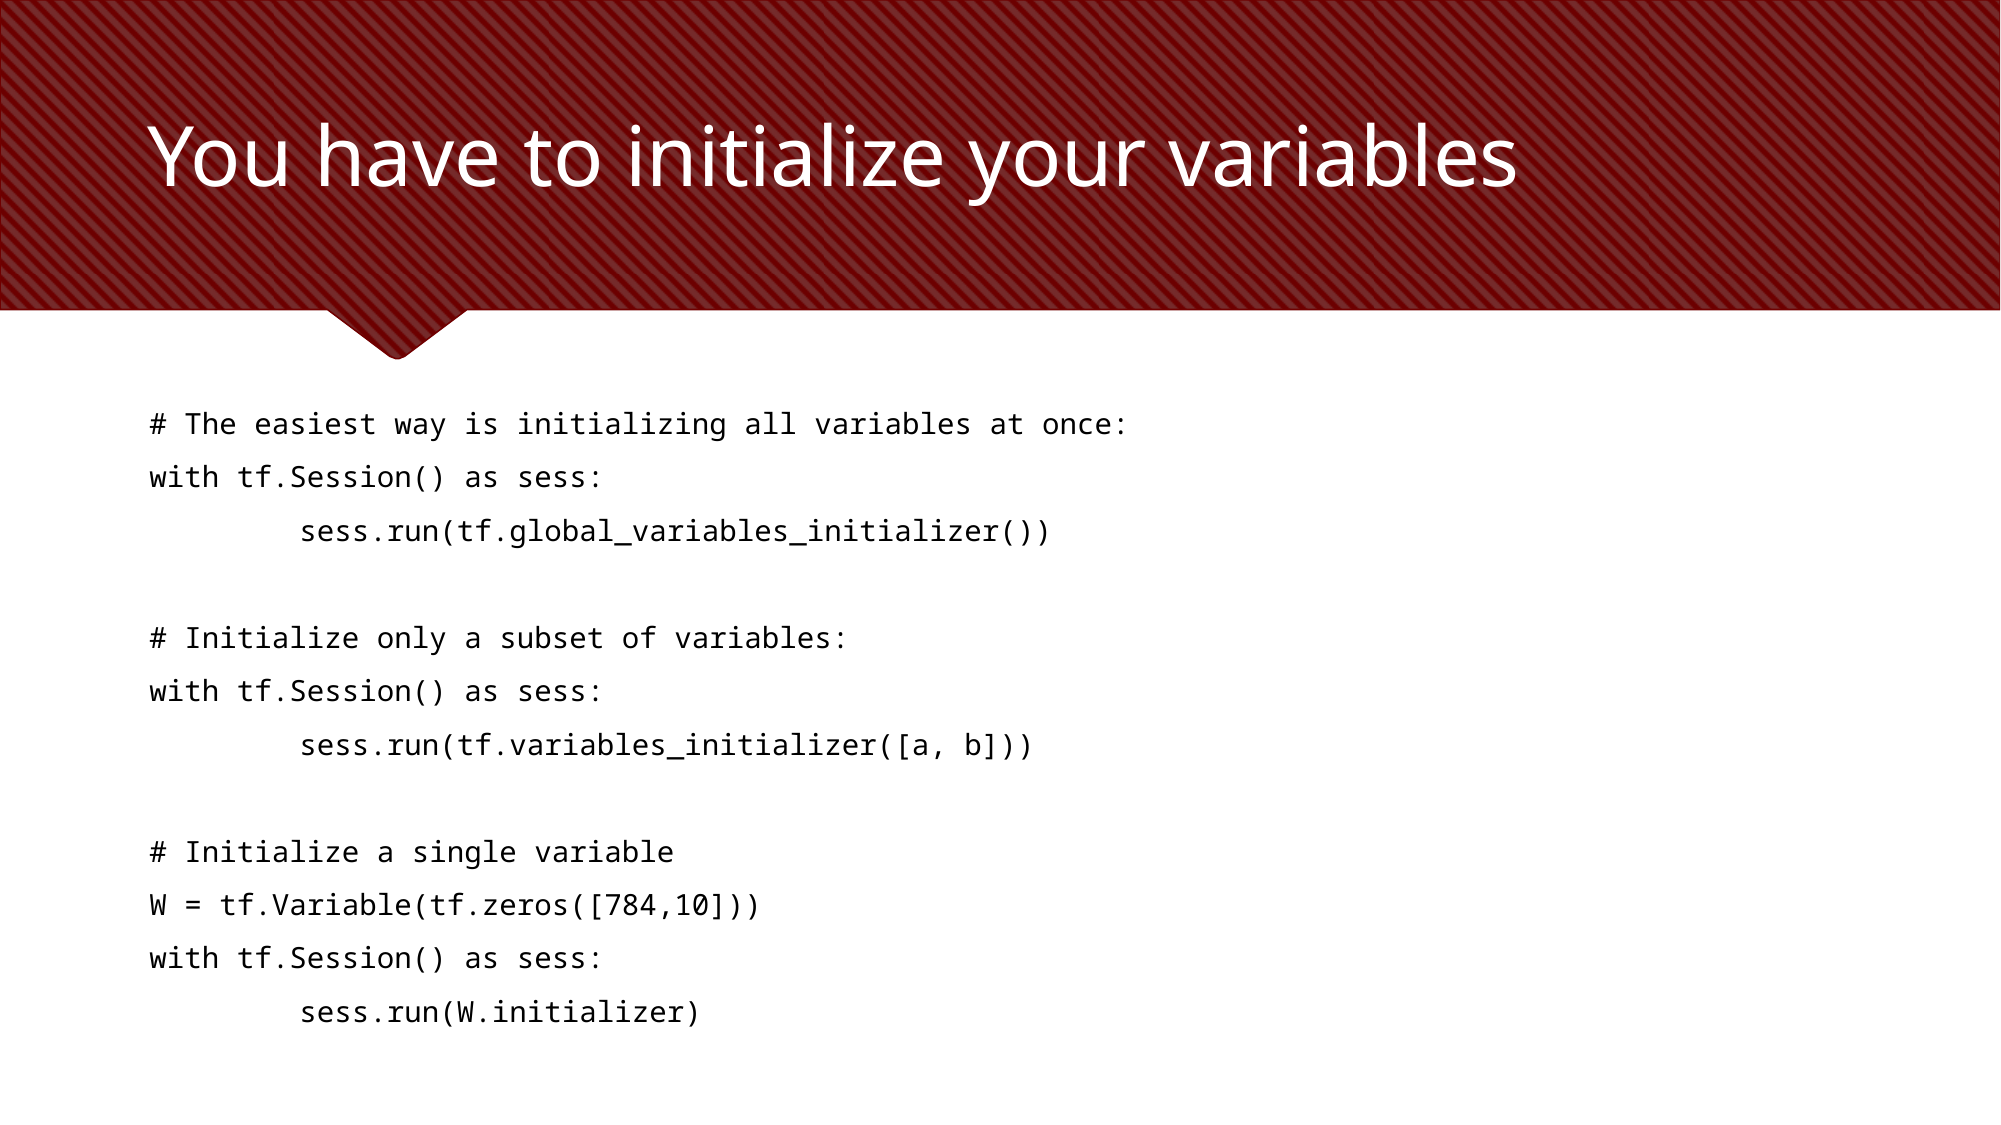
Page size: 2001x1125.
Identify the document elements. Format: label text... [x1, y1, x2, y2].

title You have to initialize your variables [132, 73, 1868, 233]
list # The easiest way is initializing all variables at once: with tf.Session() as sess: sess.run(tf.global_variables_initializer()) # Initialize only a subset of variables: with tf.Session() as sess: sess.run(tf.variables_initializer([a, b])) # Initialize a single variable W = tf.Variable(tf.zeros([784,10])) with tf.Session() as sess: sess.run(W.initializer) [134, 364, 1866, 1070]
